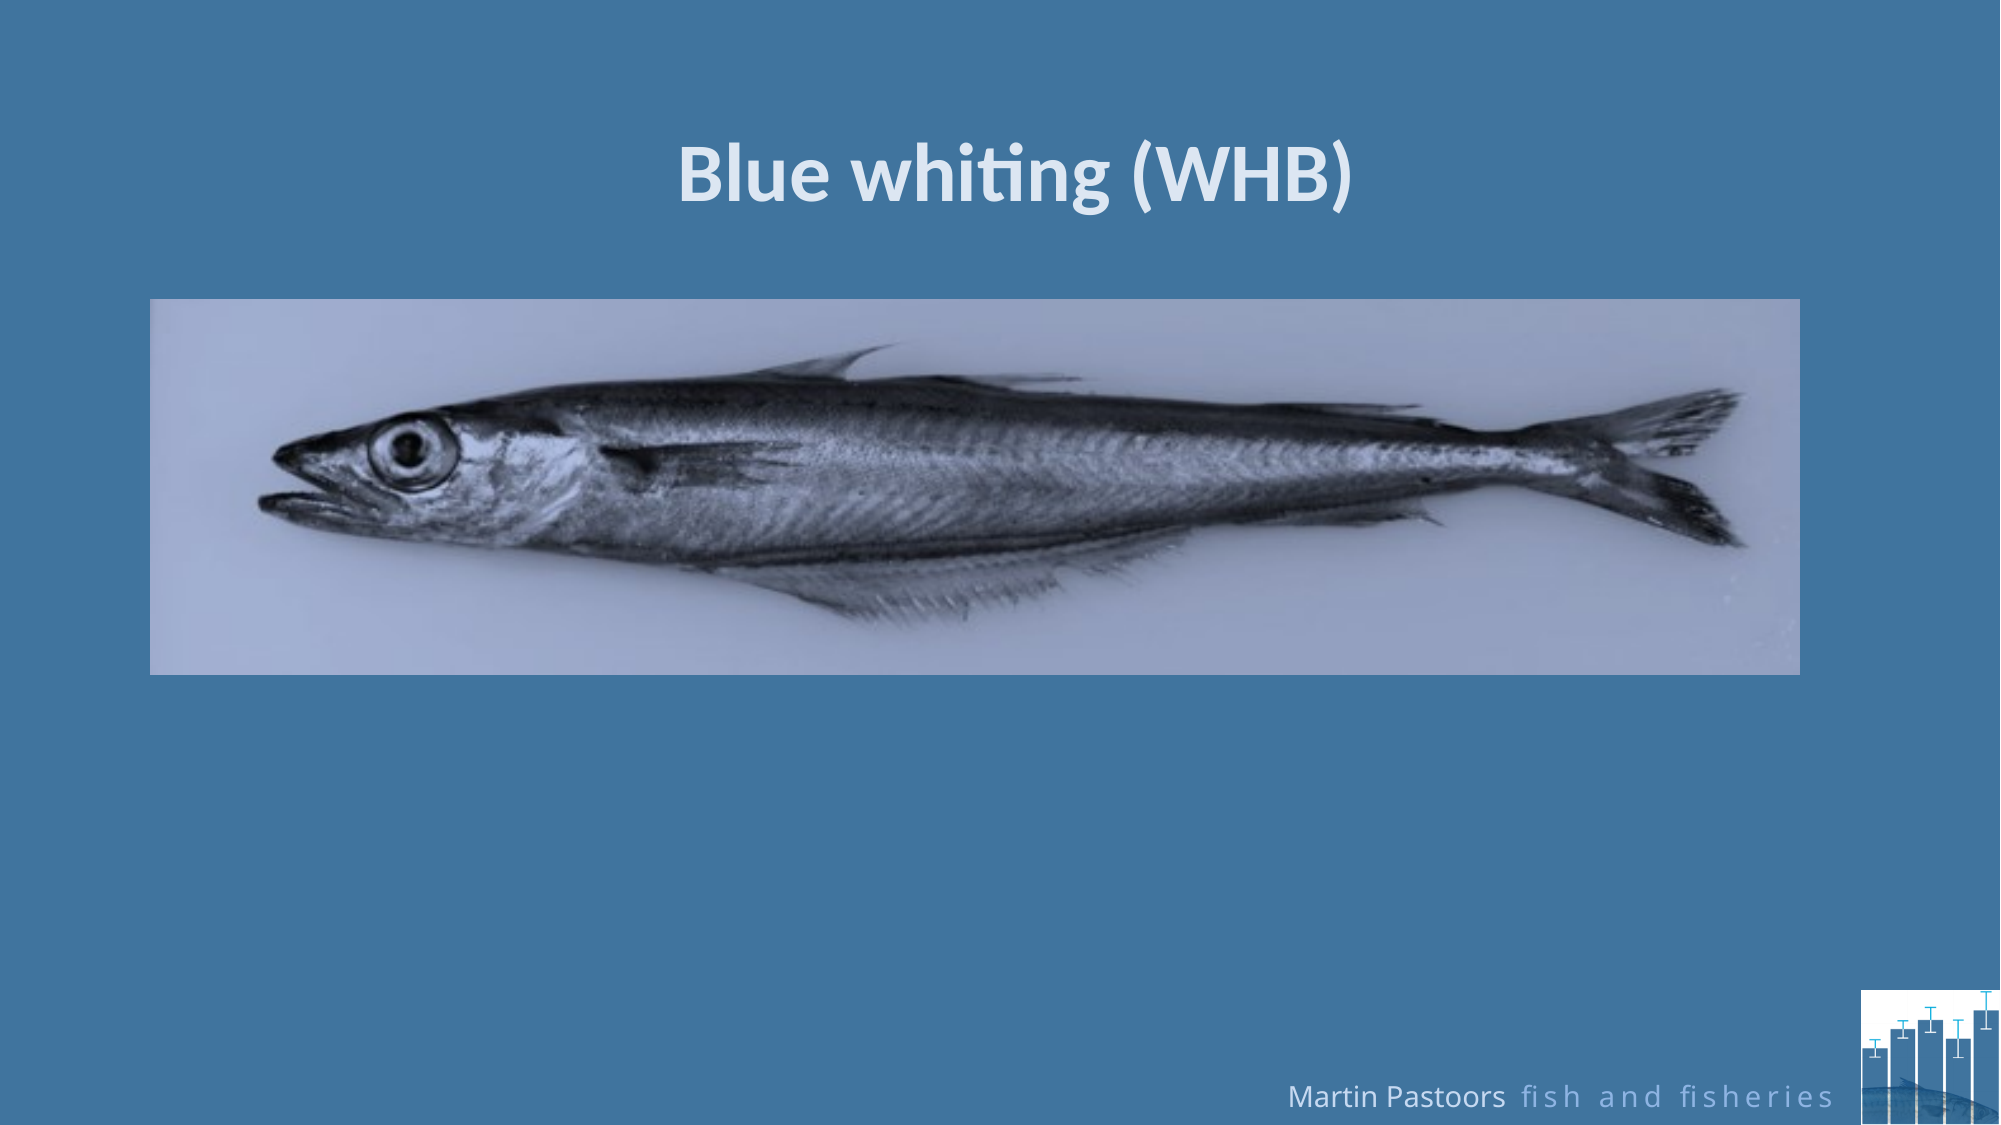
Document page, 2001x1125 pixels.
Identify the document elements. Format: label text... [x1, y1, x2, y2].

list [149, 299, 1801, 676]
picture [1861, 990, 2000, 1125]
title Blue whiting (WHB) [166, 110, 1867, 298]
